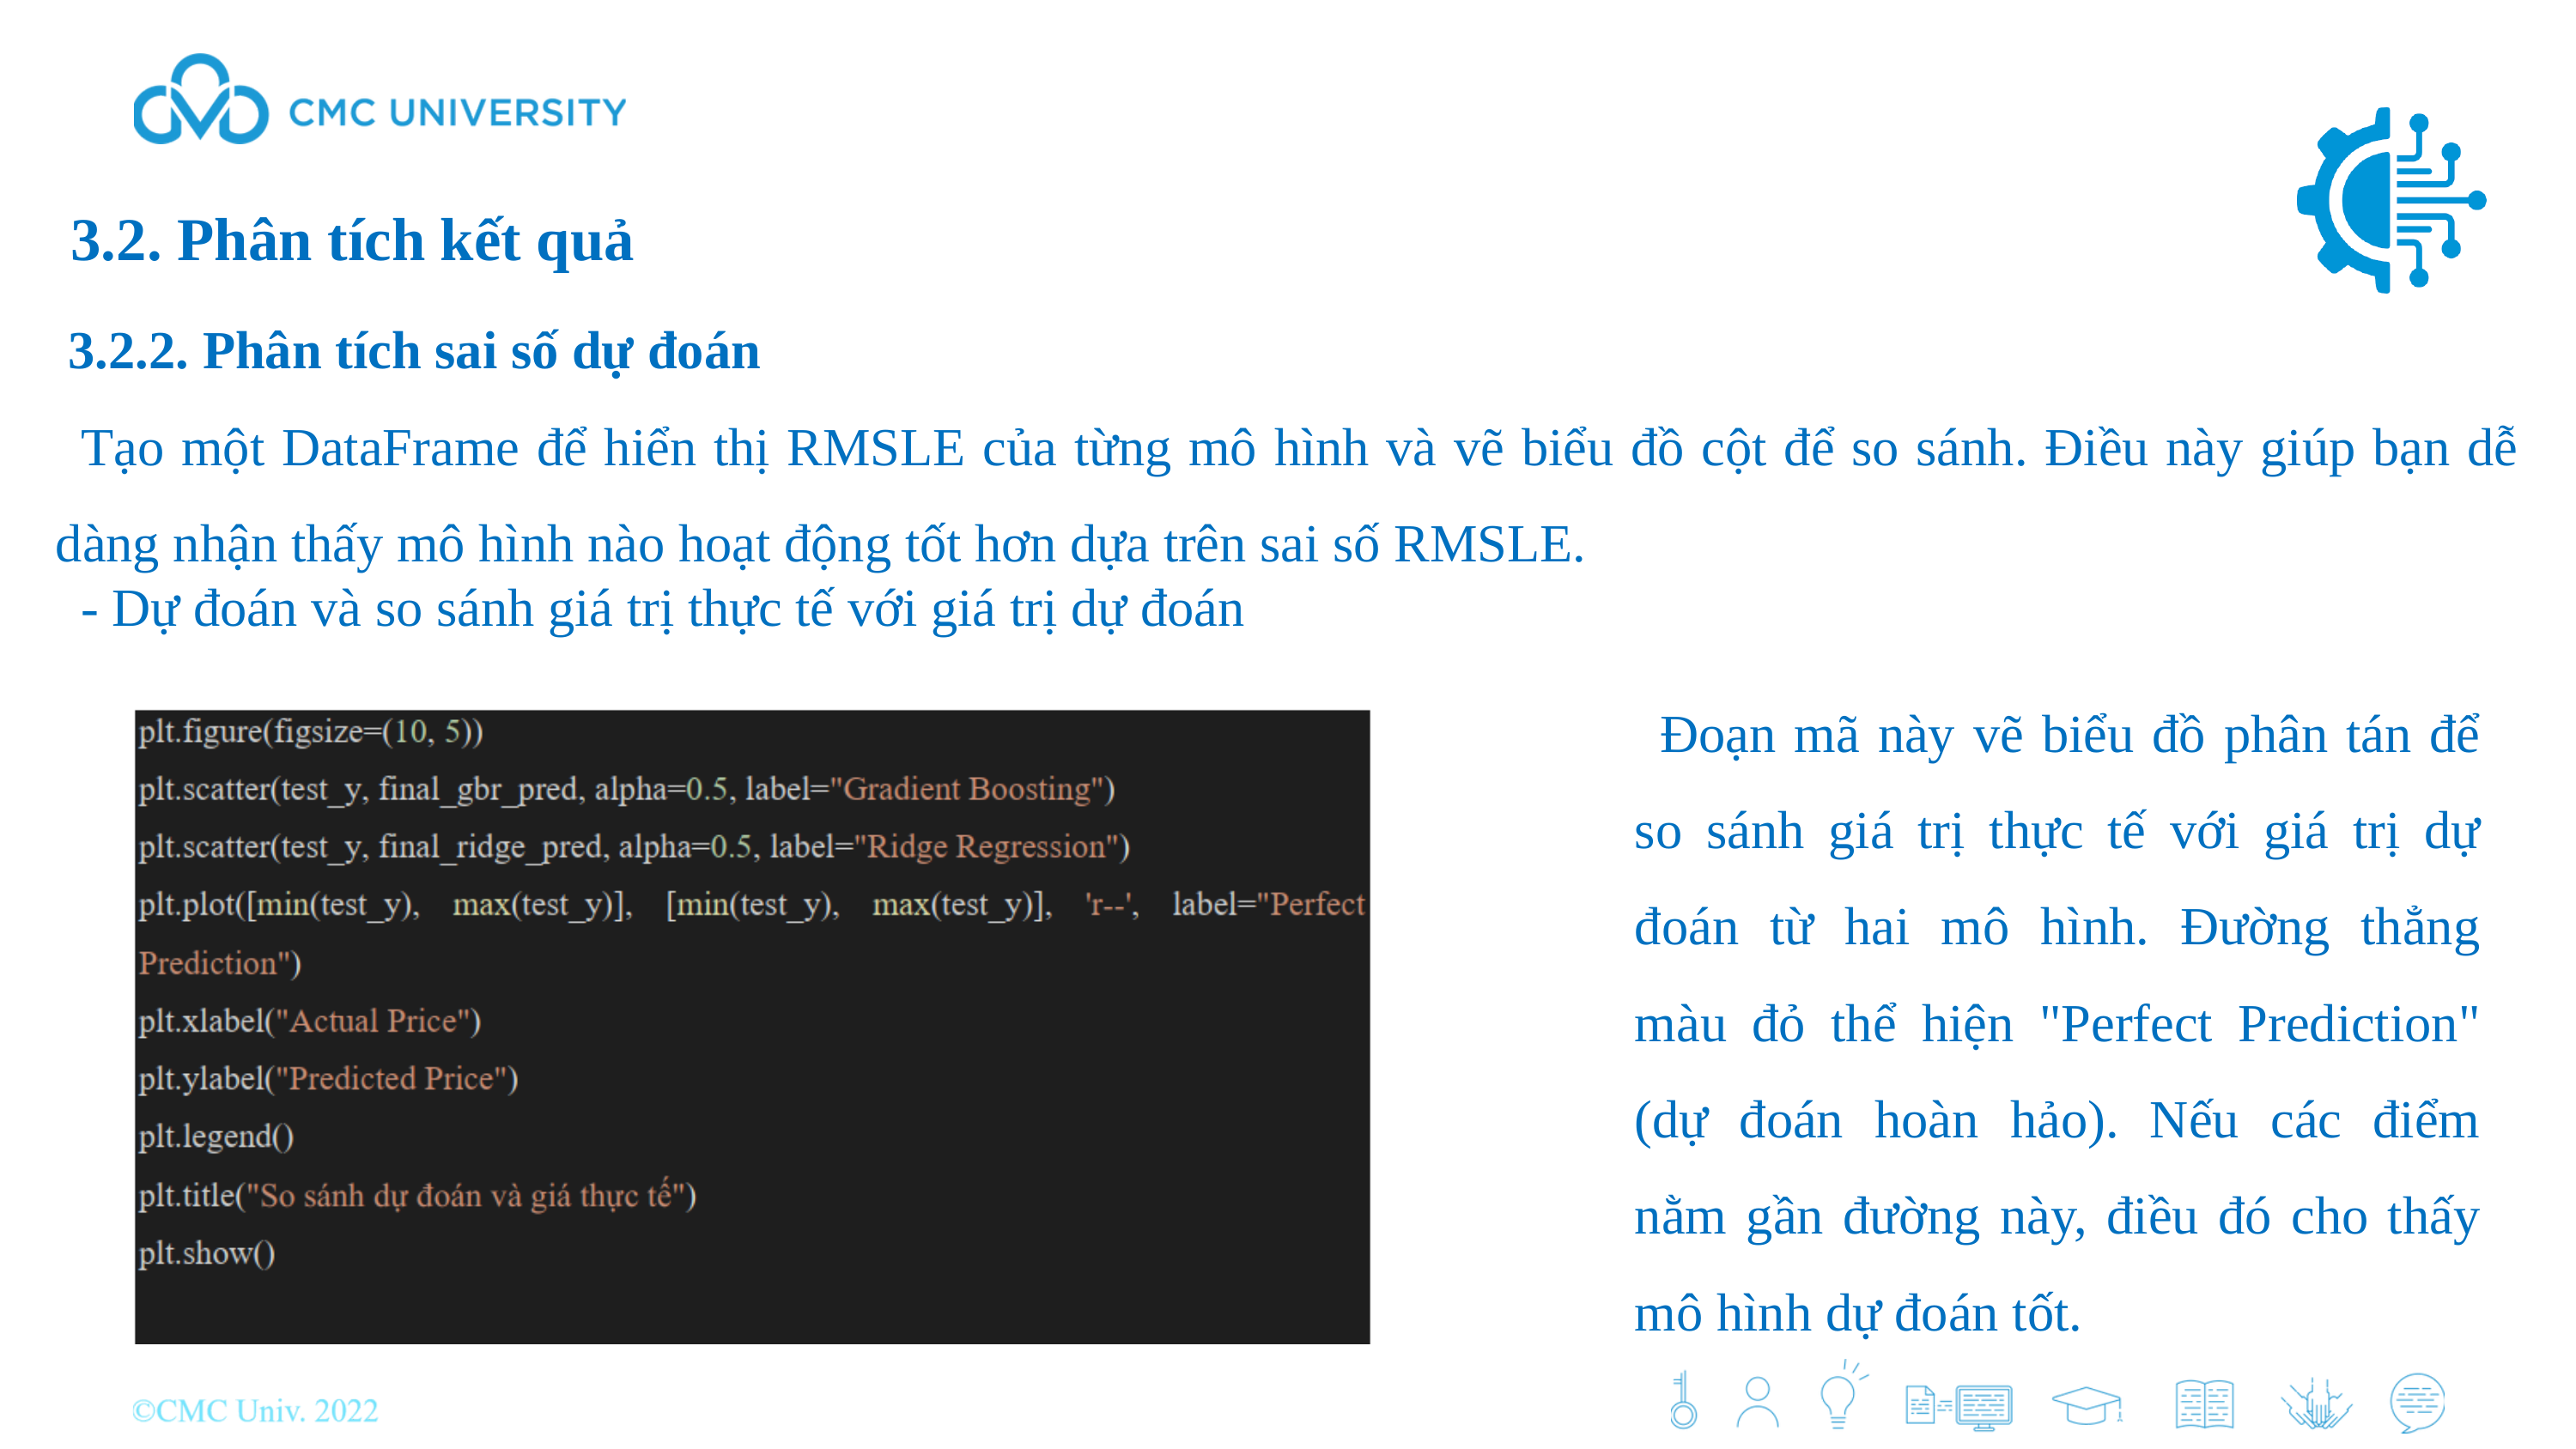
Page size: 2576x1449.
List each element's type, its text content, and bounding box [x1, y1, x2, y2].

text_box 3.2. Phân tích kết quả 3.2.2. Phân tích sai số dự đoán Tạo một DataFrame để hiển thị RMSLE của từng mô hình và vẽ biểu đồ cột để so sánh. Điều này giúp bạn dễ dàng nhận thấy mô hình nào hoạt động tốt hơn dựa trên sai số RMSLE. - Dự đoán và so sánh giá trị thực tế với giá trị dự đoán [43, 174, 2533, 708]
picture [2241, 47, 2576, 375]
picture [132, 707, 1373, 1344]
text_box [132, 1398, 379, 1422]
text_box [1671, 1359, 2445, 1434]
text_box [133, 53, 626, 144]
text_box Đoạn mã này vẽ biểu đồ phân tán để so sánh giá trị thực tế với giá trị dự đoán từ hai mô hình. Đường thẳng màu đỏ thể hiện "Perfect Prediction" (dự đoán hoàn hảo). Nếu các điểm nằm gần đường này, điều đó cho thấy mô hình dự đoán tốt. [1622, 659, 2494, 1349]
